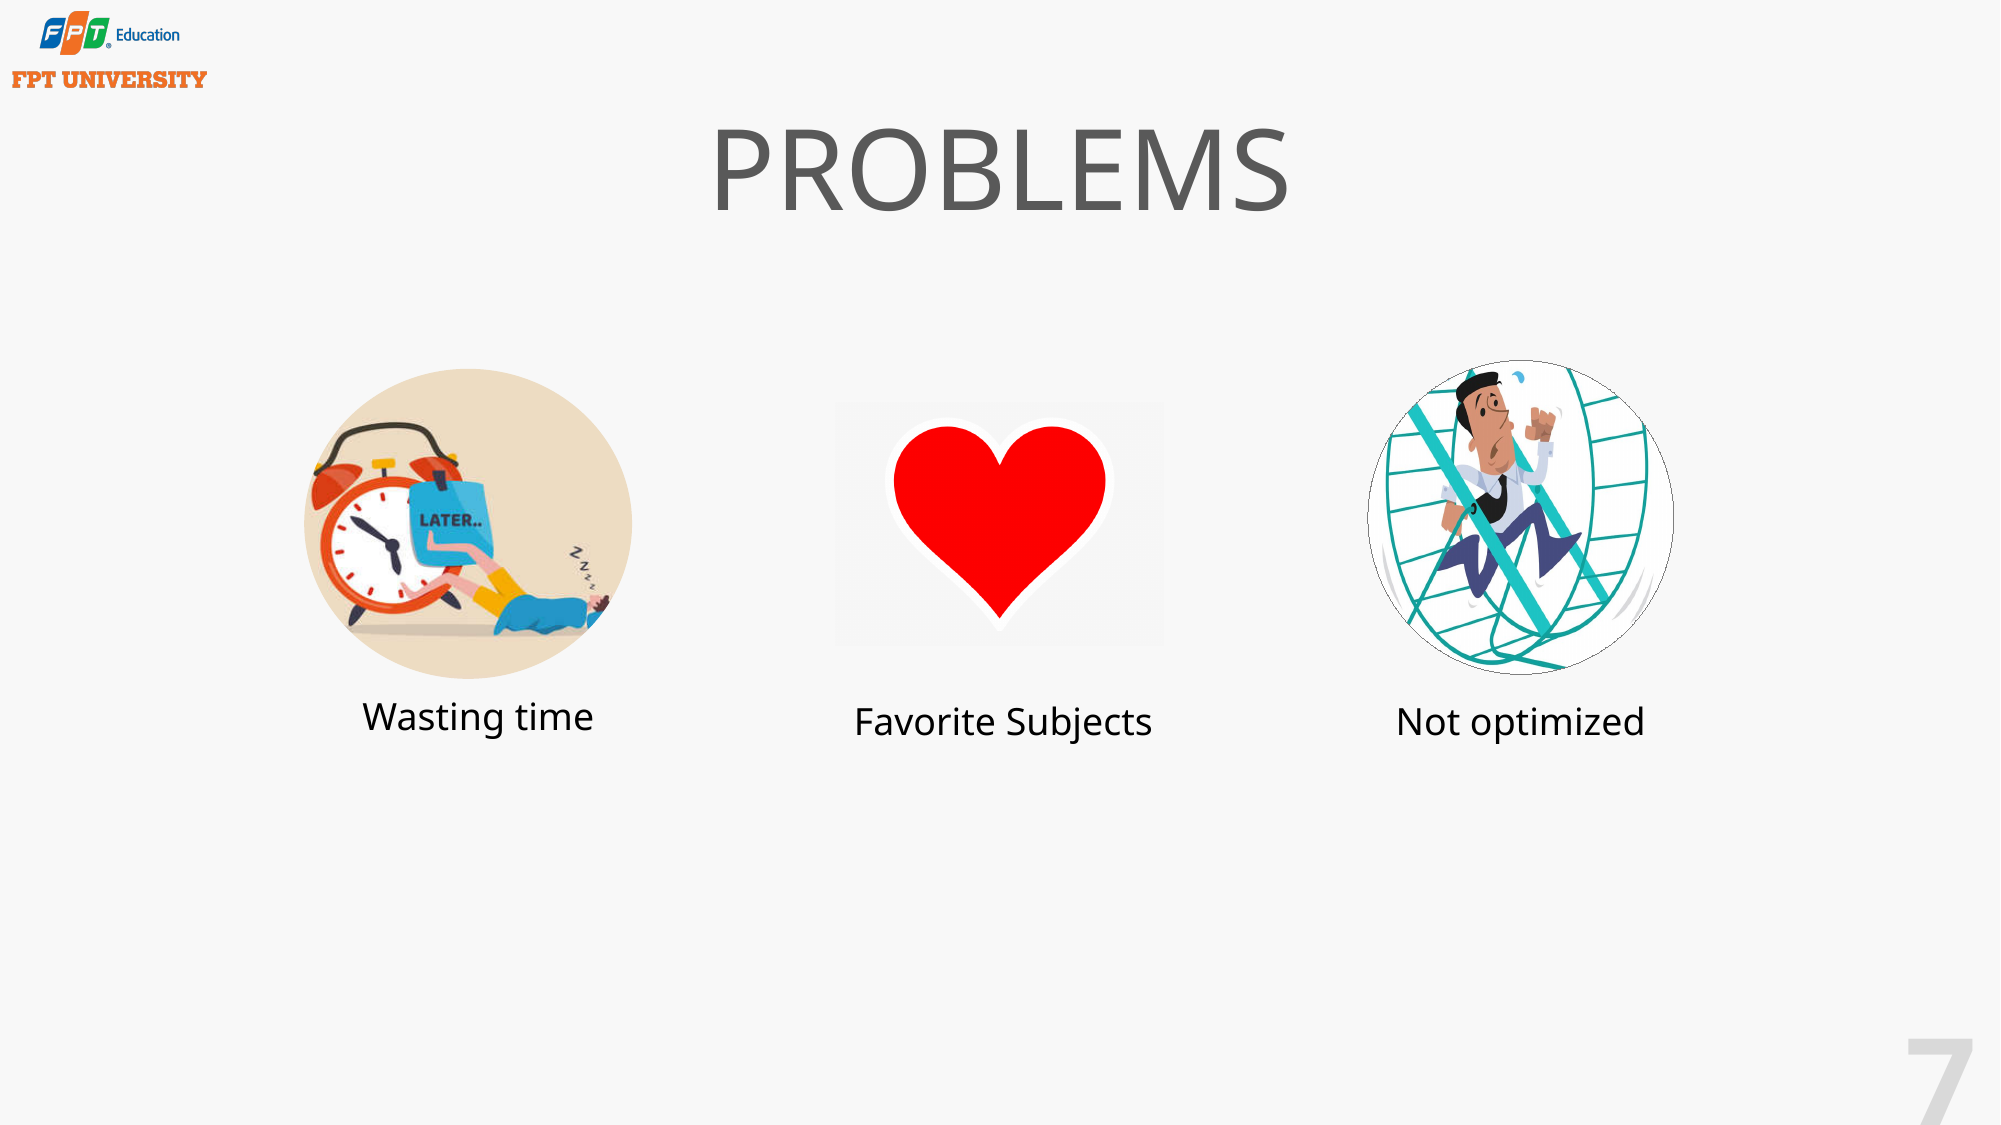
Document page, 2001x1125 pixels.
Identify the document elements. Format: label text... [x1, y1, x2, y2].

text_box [1367, 360, 1674, 751]
text_box PROBLEMS [549, 90, 1450, 233]
picture [12, 11, 207, 88]
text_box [835, 402, 1167, 751]
picture [304, 368, 633, 679]
text_box Wasting time [347, 685, 610, 746]
